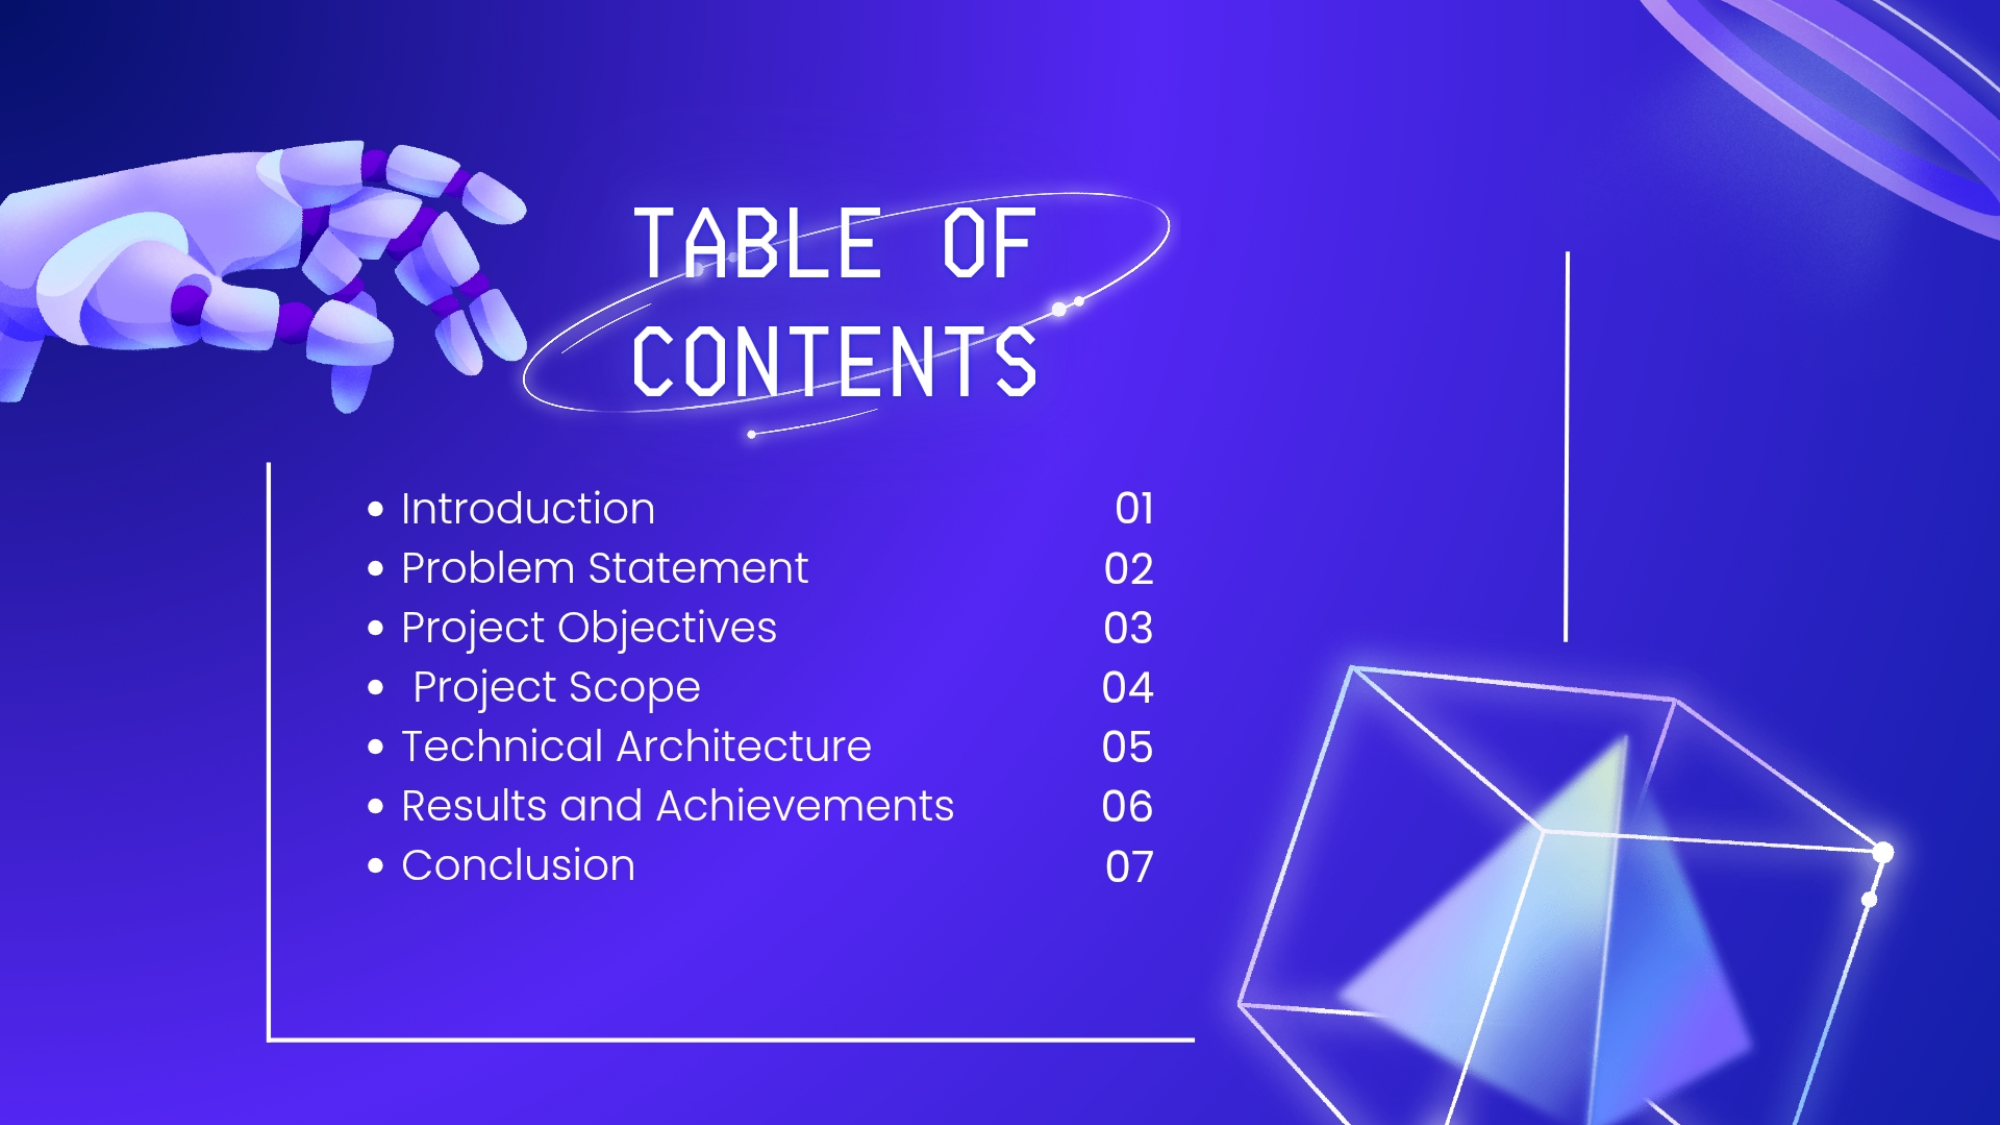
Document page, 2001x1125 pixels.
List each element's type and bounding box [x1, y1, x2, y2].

list [0, 0, 2000, 1125]
